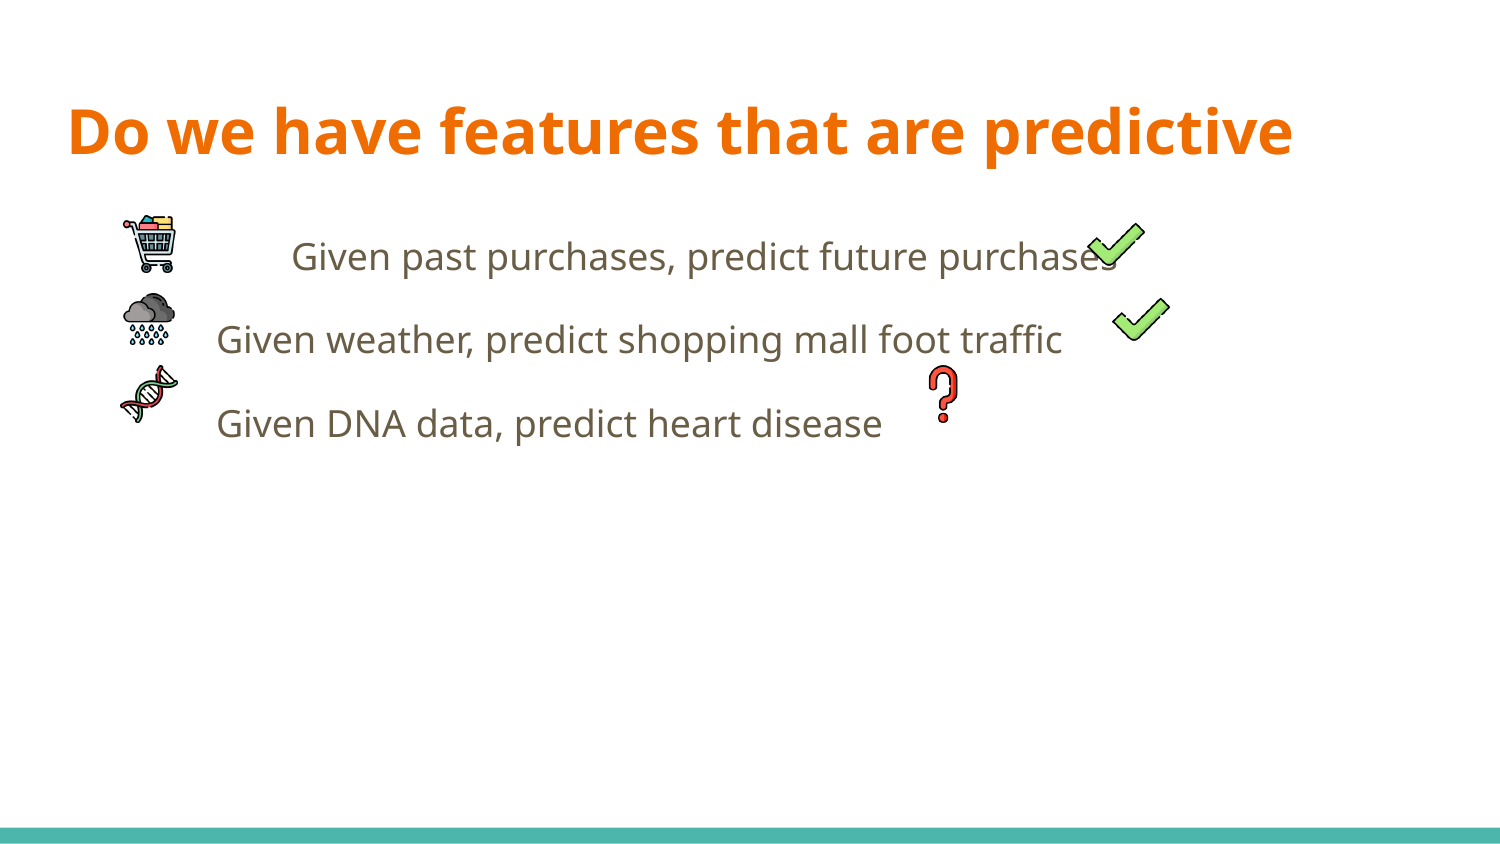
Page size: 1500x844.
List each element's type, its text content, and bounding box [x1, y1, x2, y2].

picture [914, 365, 972, 423]
picture [120, 215, 178, 273]
picture [120, 365, 178, 423]
picture [1087, 215, 1145, 273]
picture [1112, 290, 1170, 348]
title Do we have features that are predictive [51, 72, 1449, 189]
picture [123, 293, 175, 345]
list Given past purchases, predict future purchases Given weather, predict shopping mall foot traffic Given DNA data, predict heart disease [51, 207, 1449, 750]
